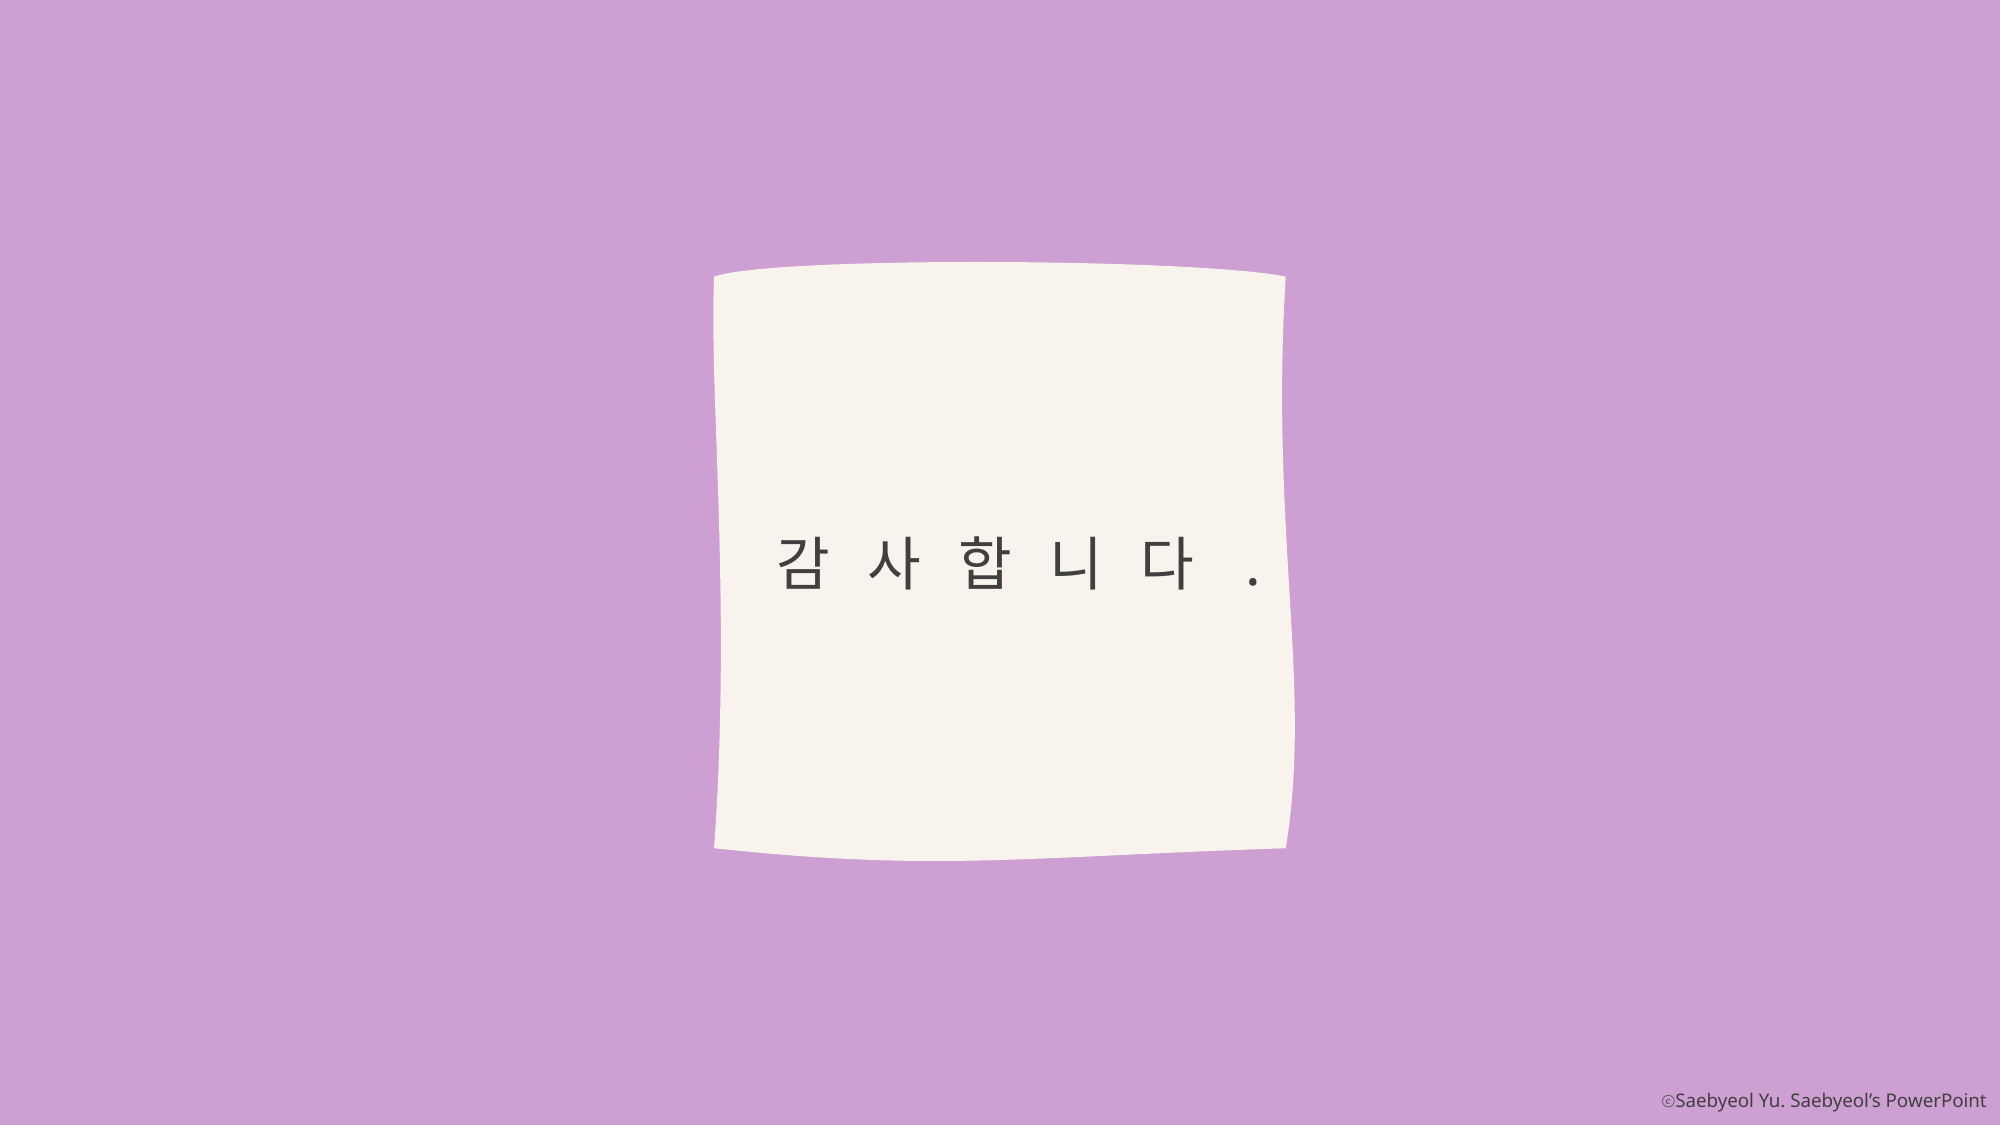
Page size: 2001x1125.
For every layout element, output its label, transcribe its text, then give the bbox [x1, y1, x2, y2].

text_box 감사합니다. [761, 519, 1276, 605]
text_box [702, 261, 1295, 861]
